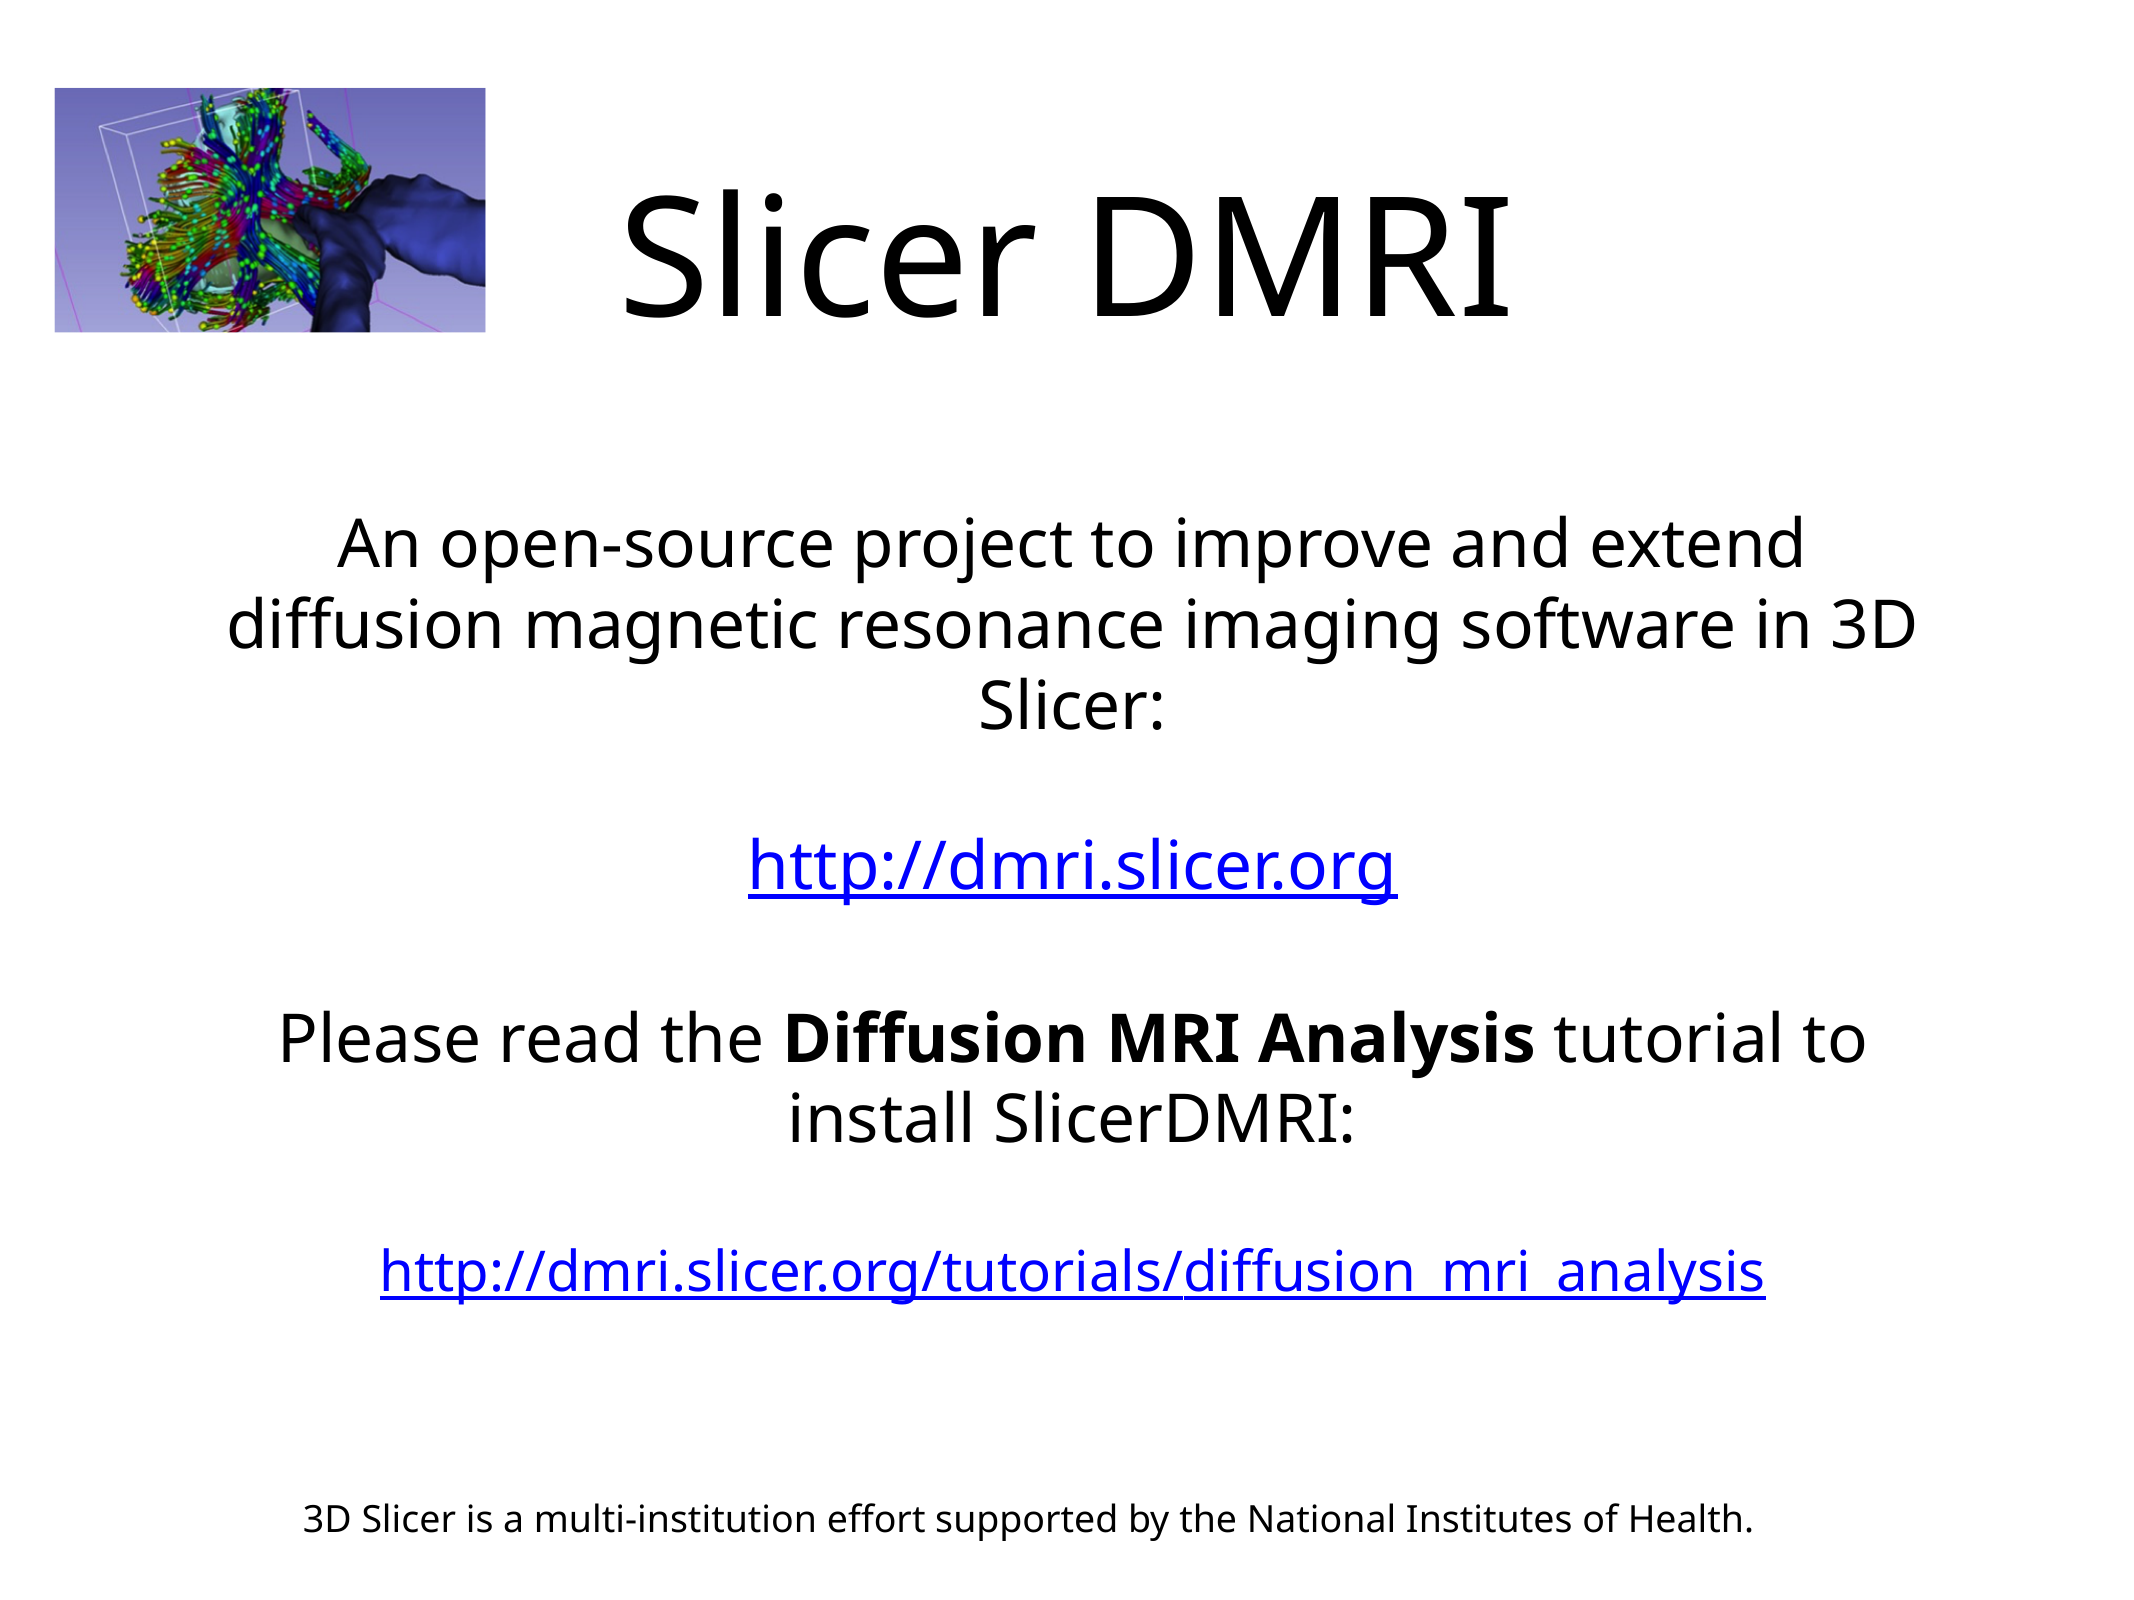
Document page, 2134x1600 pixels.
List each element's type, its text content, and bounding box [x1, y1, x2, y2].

text_box An open-source project to improve and extend diffusion magnetic resonance imaging software in 3D Slicer: http://dmri.slicer.org Please read the Diffusion MRI Analysis tutorial to install SlicerDMRI: http://dmri.slicer.org/tutorials/diffusion_mri_analysis [191, 499, 1955, 1313]
picture [53, 87, 486, 333]
title Slicer DMRI [155, 72, 1978, 428]
text_box 3D Slicer is a multi-institution effort supported by the National Institutes of Health. [302, 1494, 1756, 1540]
